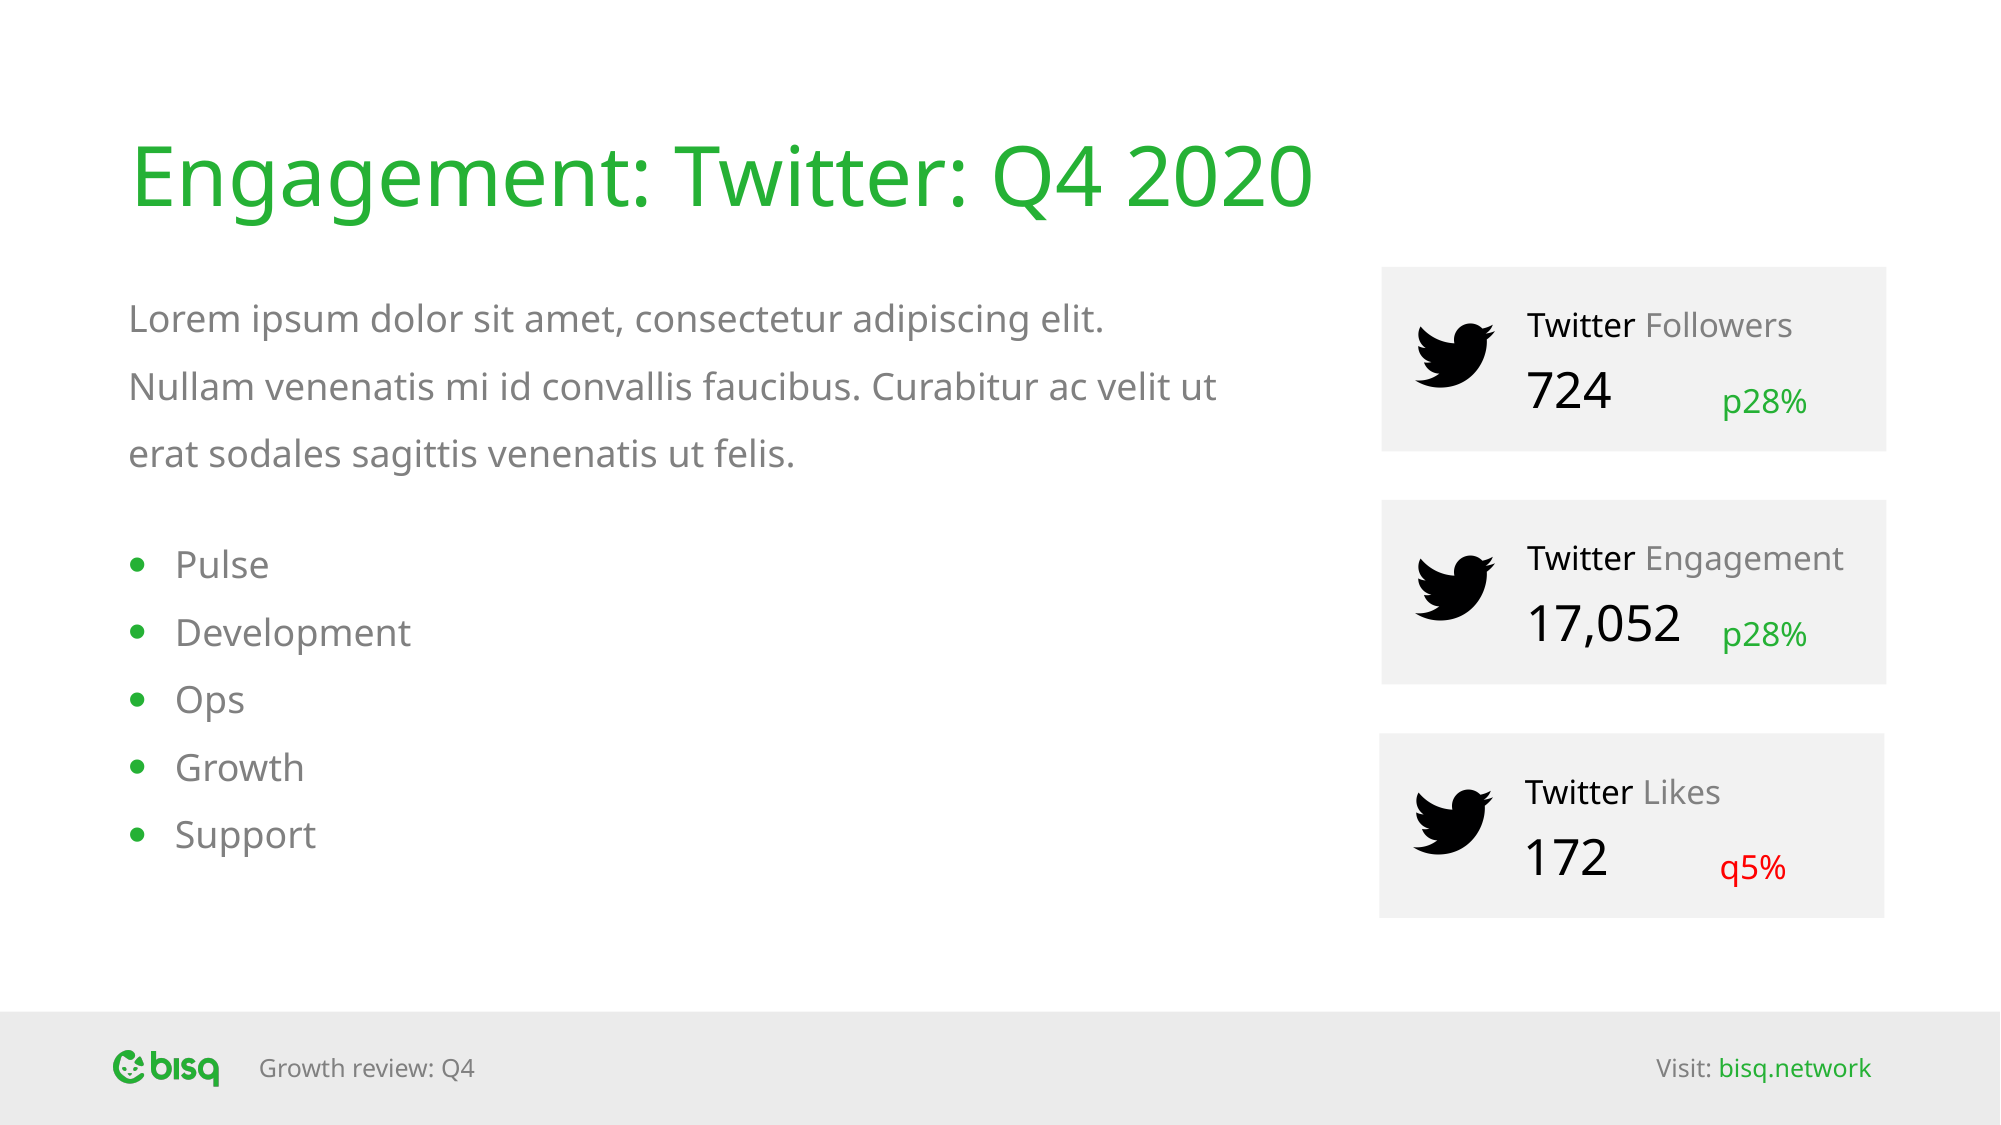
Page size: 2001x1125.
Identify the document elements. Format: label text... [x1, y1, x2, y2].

text_box Pulse Development Ops Growth Support [113, 511, 552, 864]
text_box Engagement: Twitter: Q4 2020 [115, 115, 1885, 231]
text_box Twitter Engagement [1512, 510, 1887, 585]
text_box [1381, 266, 1887, 452]
text_box Visit: bisq.network [1490, 1045, 1887, 1091]
text_box Growth review: Q4 [244, 1045, 641, 1091]
text_box Twitter Likes [1510, 743, 1885, 819]
text_box [1378, 732, 1885, 919]
picture [1415, 548, 1495, 628]
text_box 724 [1511, 351, 1719, 426]
text_box [0, 1011, 2000, 1125]
text_box q5% [1704, 819, 1885, 894]
picture [1415, 316, 1495, 395]
picture [1413, 782, 1493, 862]
text_box Lorem ipsum dolor sit amet, consectetur adipiscing elit. Nullam venenatis mi id convallis faucibus. Curabitur ac velit ut erat sodales sagittis venenatis ut felis. [113, 265, 1251, 483]
picture [113, 1050, 219, 1087]
text_box [1381, 499, 1887, 685]
text_box Twitter Followers [1512, 277, 1887, 352]
text_box 172 [1509, 817, 1716, 893]
text_box p28% [1707, 352, 1887, 428]
text_box 17,052 [1511, 584, 1719, 659]
text_box p28% [1707, 585, 1887, 661]
